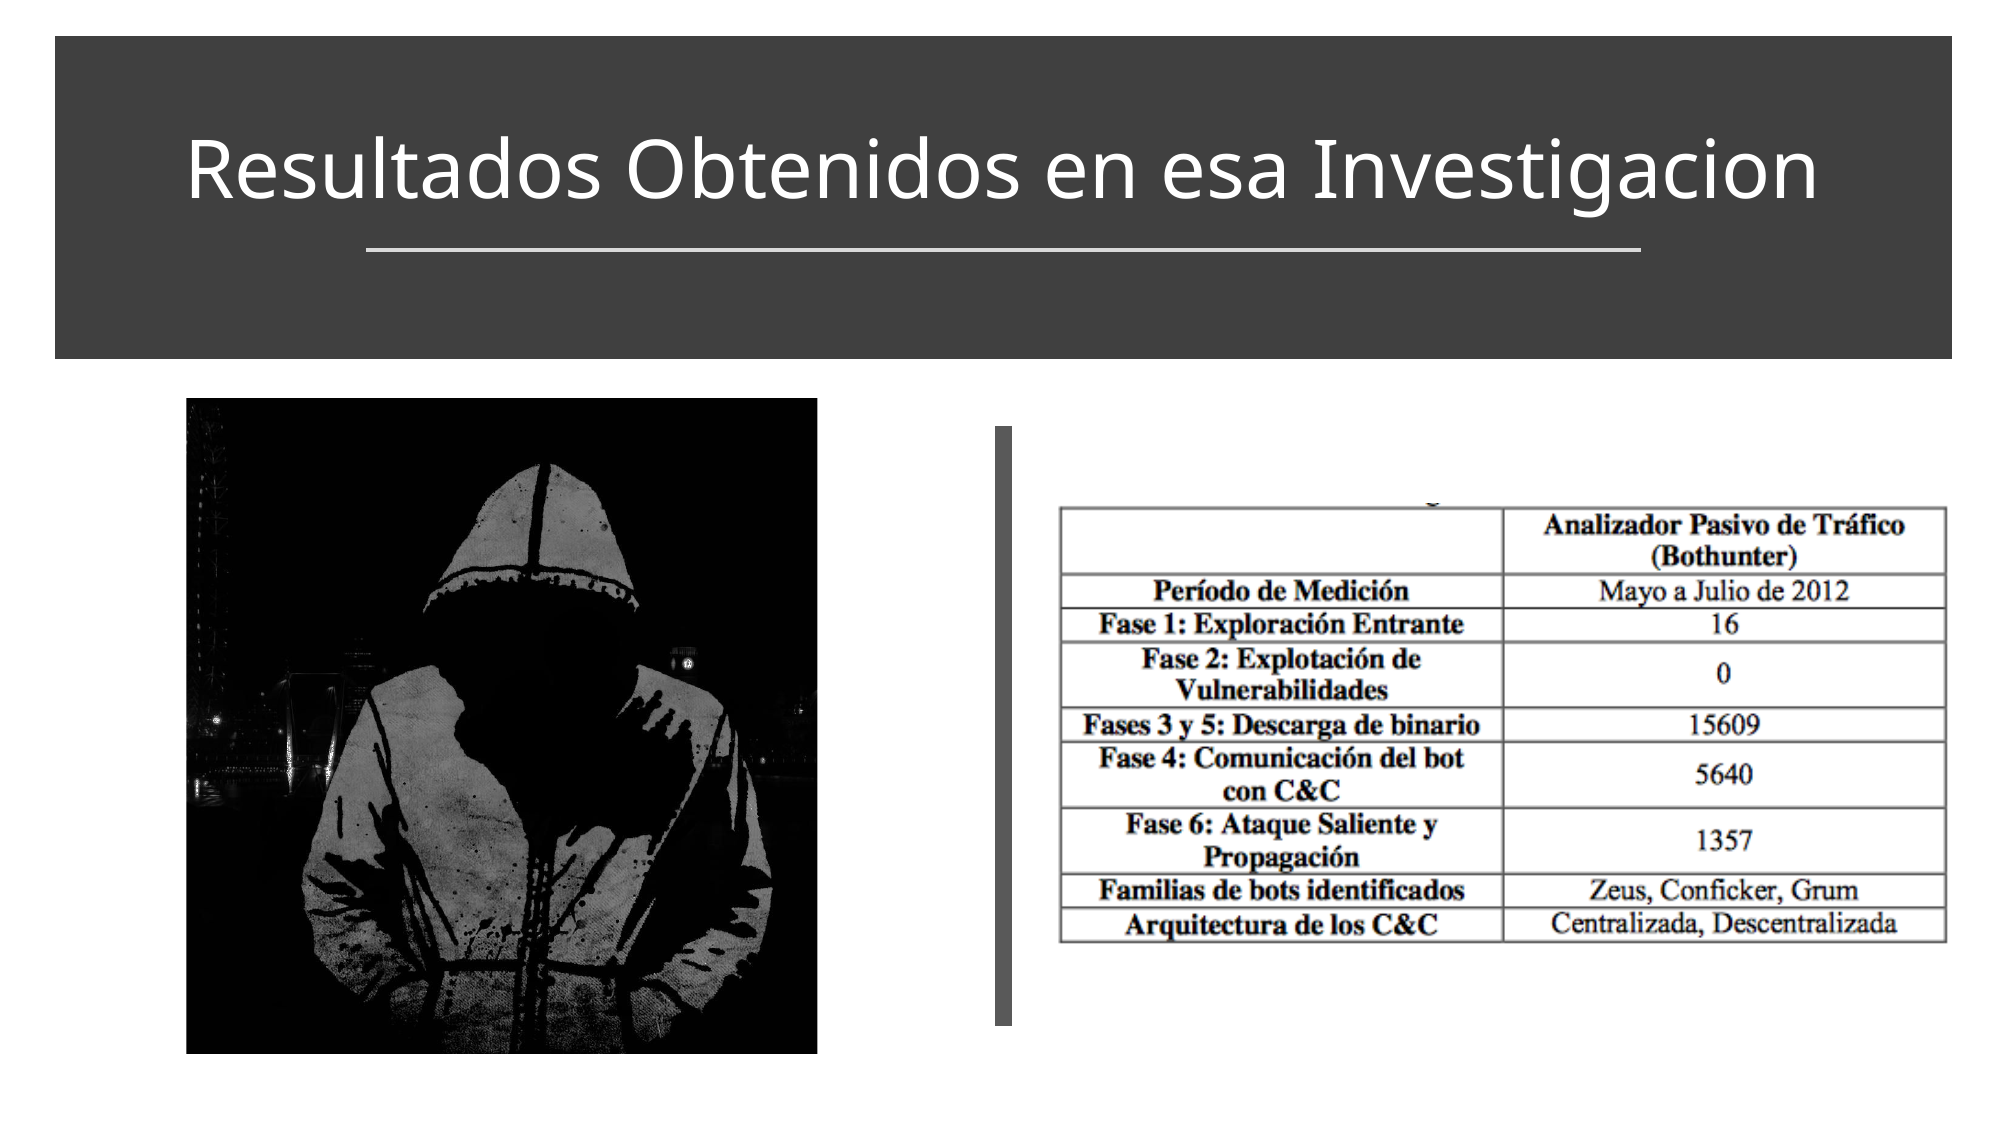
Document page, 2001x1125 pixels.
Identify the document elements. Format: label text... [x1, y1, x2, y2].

picture [186, 398, 818, 1054]
title Resultados Obtenidos en esa Investigacion [89, 71, 1917, 224]
text_box [64, 45, 1942, 350]
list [1057, 503, 1953, 949]
